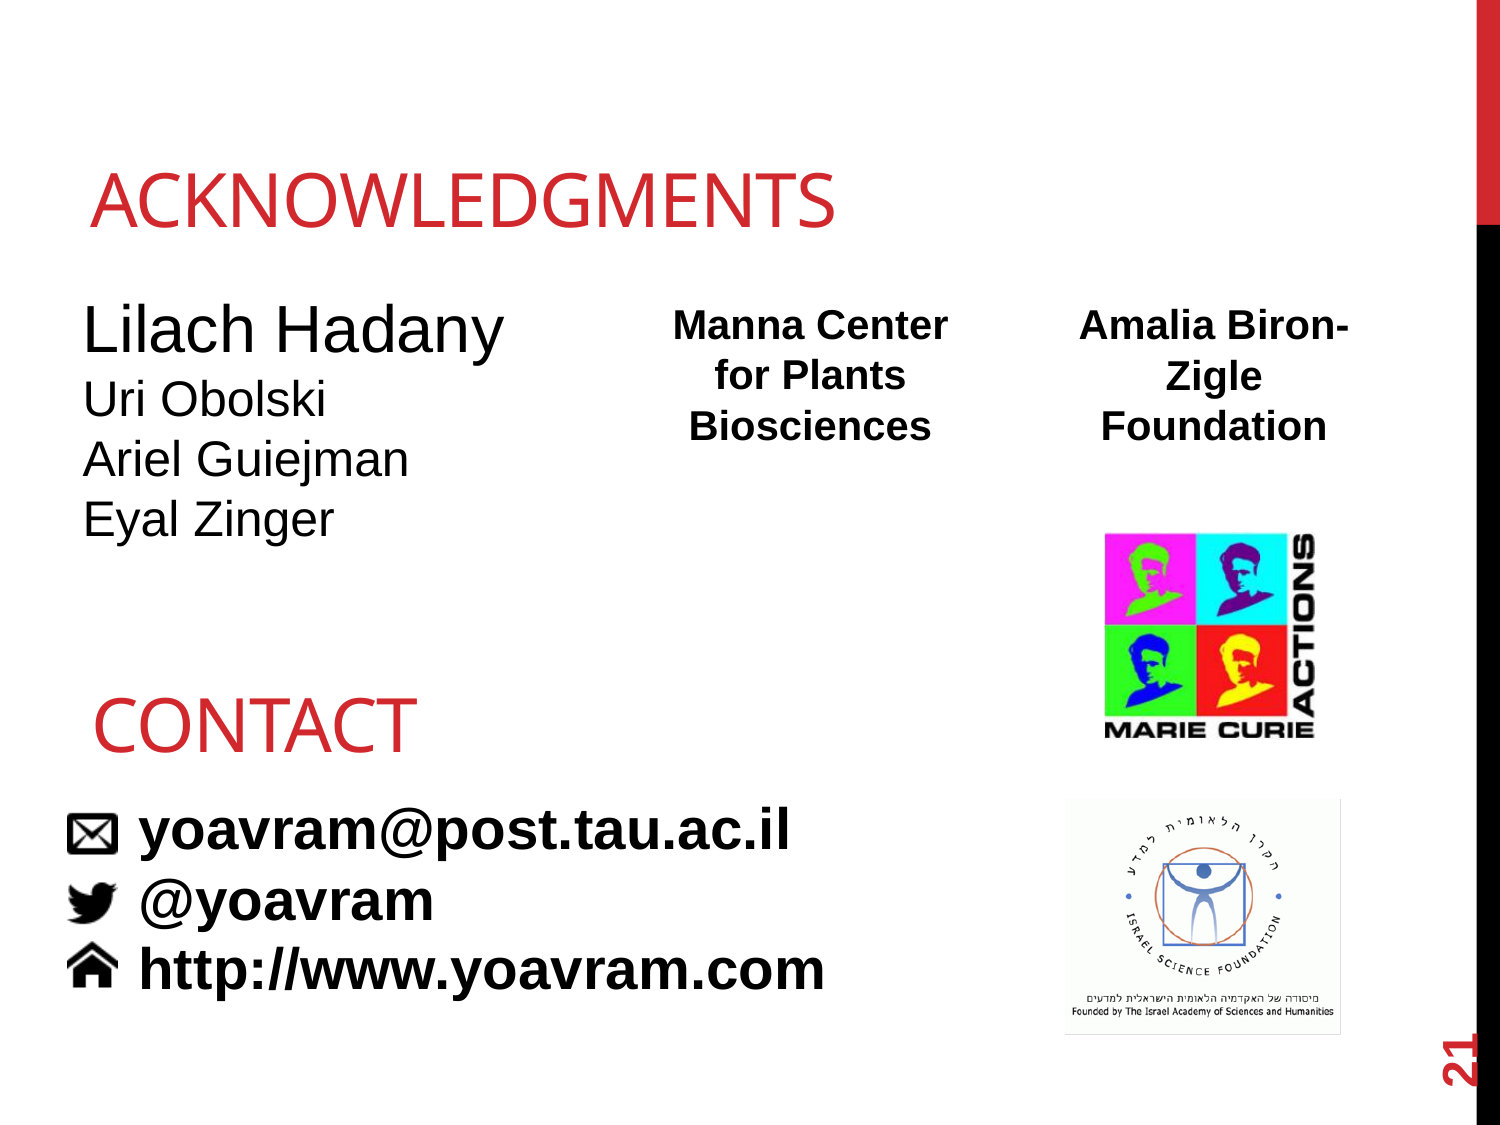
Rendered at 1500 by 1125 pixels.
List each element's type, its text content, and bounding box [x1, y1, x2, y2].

text_box Manna Center for Plants Biosciences [646, 290, 975, 456]
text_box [67, 783, 875, 1012]
slide_number 21 [1427, 887, 1488, 1104]
text_box Lilach Hadany Uri Obolski Ariel Guiejman Eyal Zinger [67, 278, 812, 599]
title Acknowledgments [75, 25, 1025, 250]
text_box Contact [76, 550, 1027, 775]
picture [1103, 532, 1317, 741]
picture [1064, 798, 1342, 1036]
list Amalia Biron-Zigle Foundation [1041, 290, 1388, 504]
